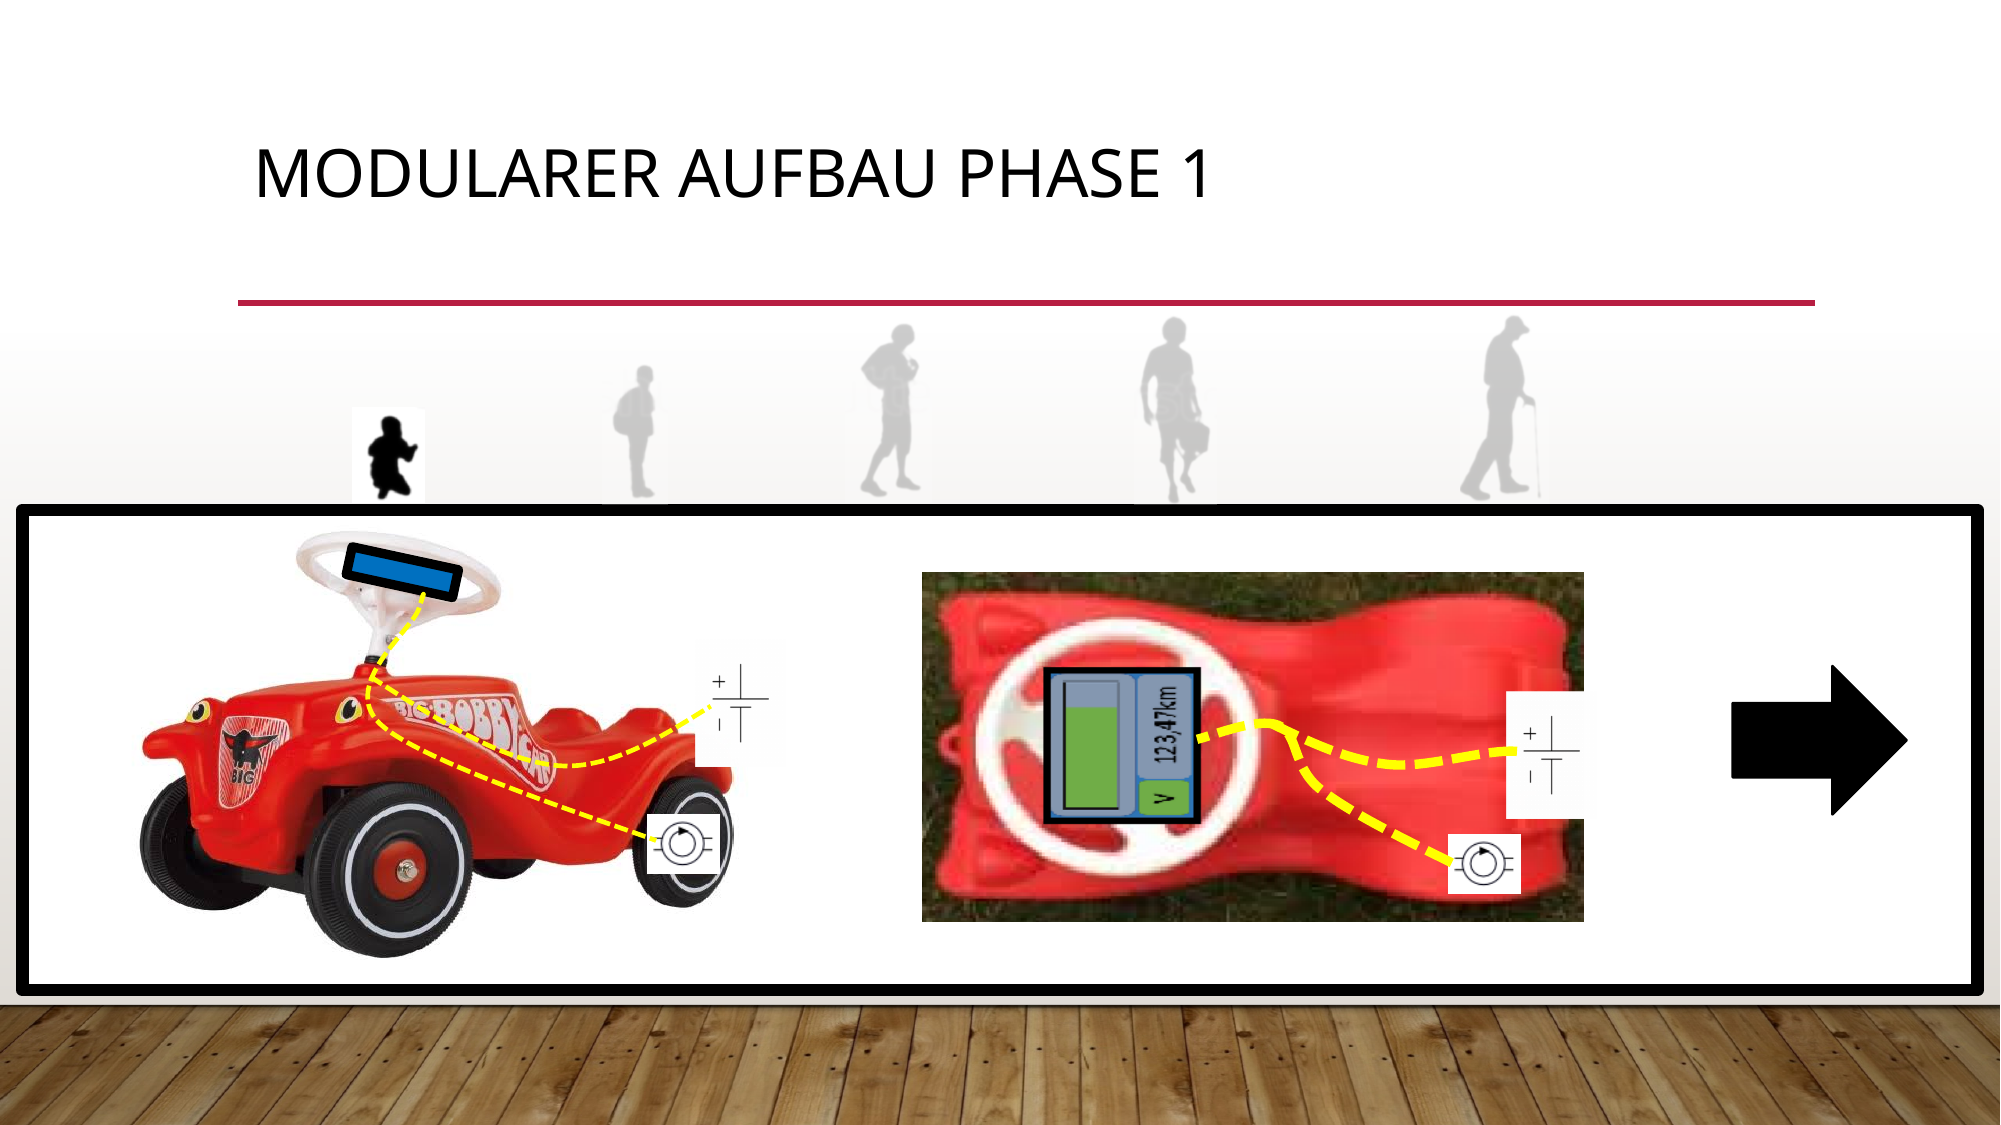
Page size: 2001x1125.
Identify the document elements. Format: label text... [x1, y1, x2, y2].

picture [601, 358, 668, 505]
title Modularer Aufbau Phase 1 [238, 131, 1814, 305]
text_box [1731, 664, 1908, 816]
text_box [21, 509, 1979, 991]
picture [1133, 310, 1218, 505]
picture [845, 317, 932, 503]
picture [1460, 312, 1550, 504]
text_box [922, 571, 1597, 922]
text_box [96, 517, 786, 983]
picture [0, 1005, 2000, 1125]
picture [352, 407, 425, 503]
